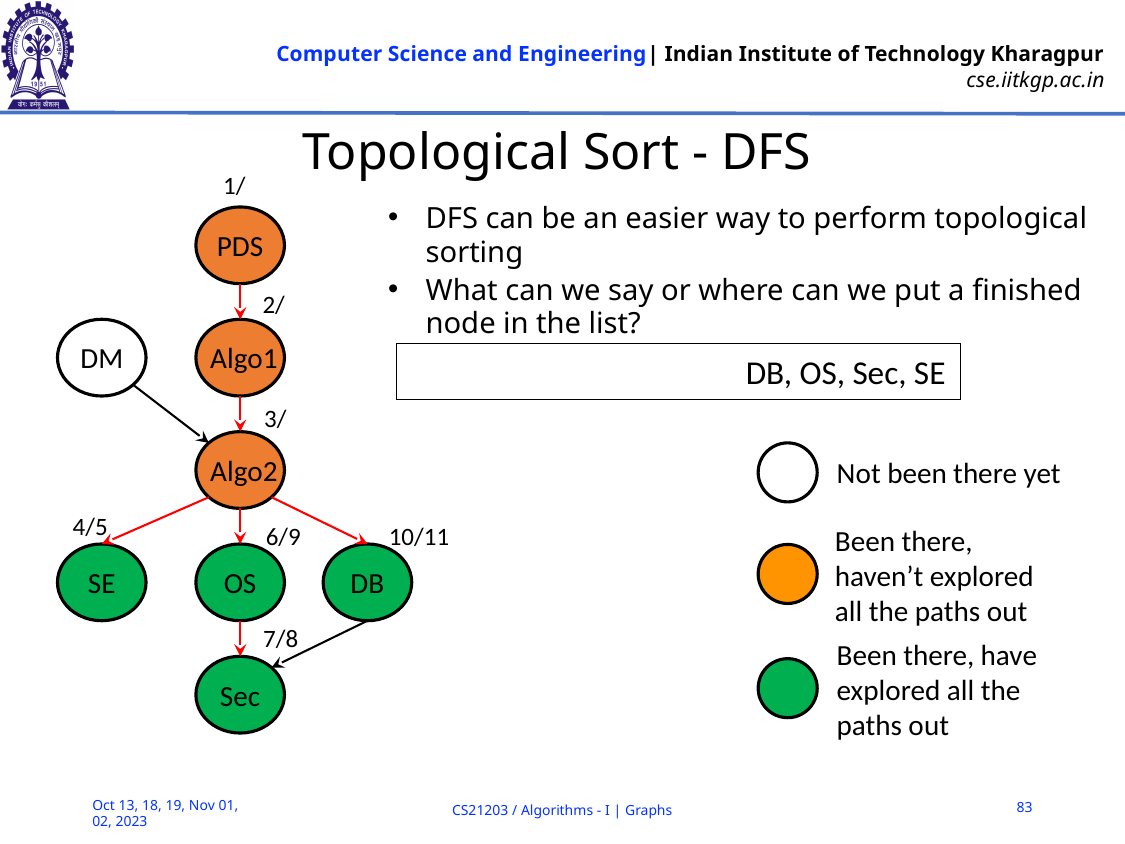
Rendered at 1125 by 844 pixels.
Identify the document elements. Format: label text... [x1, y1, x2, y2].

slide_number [77, 798, 274, 844]
text_box 10/11 [412, 512, 465, 558]
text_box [758, 442, 1078, 751]
footer CS21203 / Algorithms - I | Graphs [185, 787, 940, 833]
picture [1, 1, 74, 110]
text_box 1/ [208, 161, 261, 206]
title Topological Sort - DFS [35, 78, 1078, 221]
text_box DB, OS, Sec, SE [412, 343, 961, 400]
text_box DFS can be an easier way to perform topological sorting What can we say or where can we put a finished node in the list? [373, 193, 1106, 376]
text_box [57, 206, 412, 734]
slide_number 83 [992, 785, 1048, 831]
